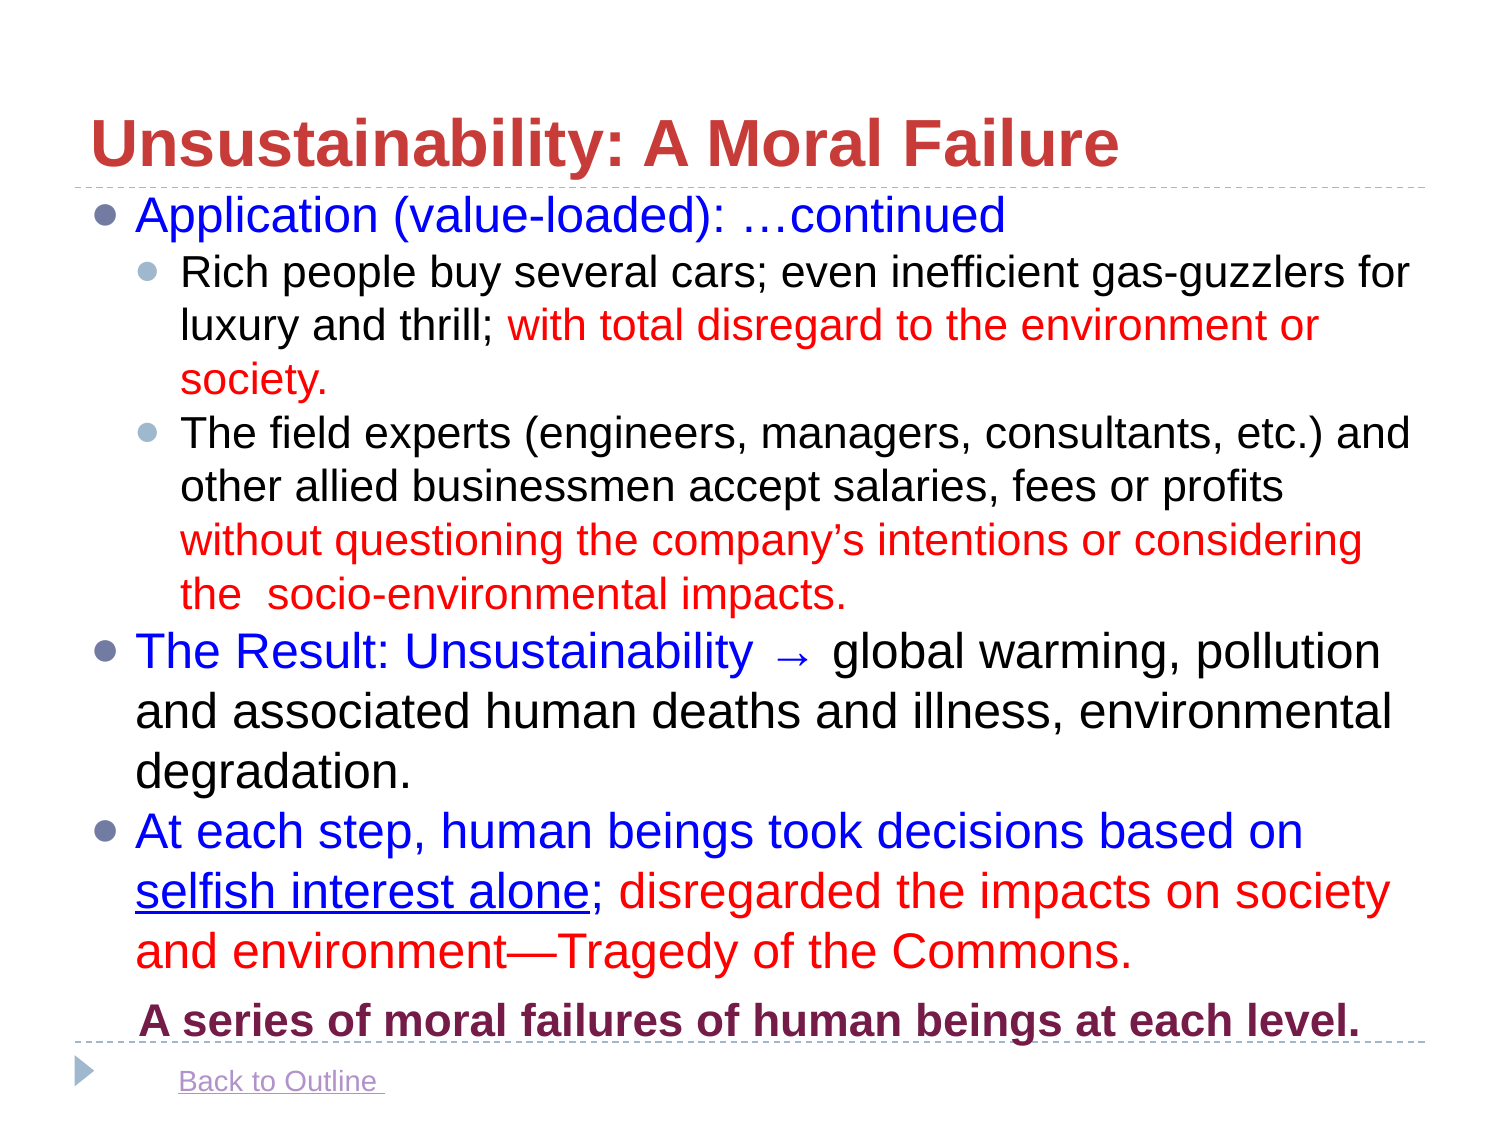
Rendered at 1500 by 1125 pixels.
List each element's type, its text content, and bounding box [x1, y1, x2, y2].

title Unsustainability: A Moral Failure [75, 24, 1425, 174]
slide_number [100, 1042, 426, 1103]
slide_number Back to Outline [163, 1054, 489, 1115]
list Application (value-loaded): …continued Rich people buy several cars; even inefficient gas-guzzlers for luxury and thrill; with total disregard to the environment or society. The field experts (engineers, managers, consultants, etc.) and other allied businessmen accept salaries, fees or profits without questioning the company’s intentions or considering the socio-environmental impacts. The Result: Unsustainability → global warming, pollution and associated human deaths and illness, environmental degradation. At each step, human beings took decisions based on selfish interest alone; disregarded the impacts on society and environment—Tragedy of the Commons. A series of moral failures of human beings at each level. [75, 174, 1438, 1125]
